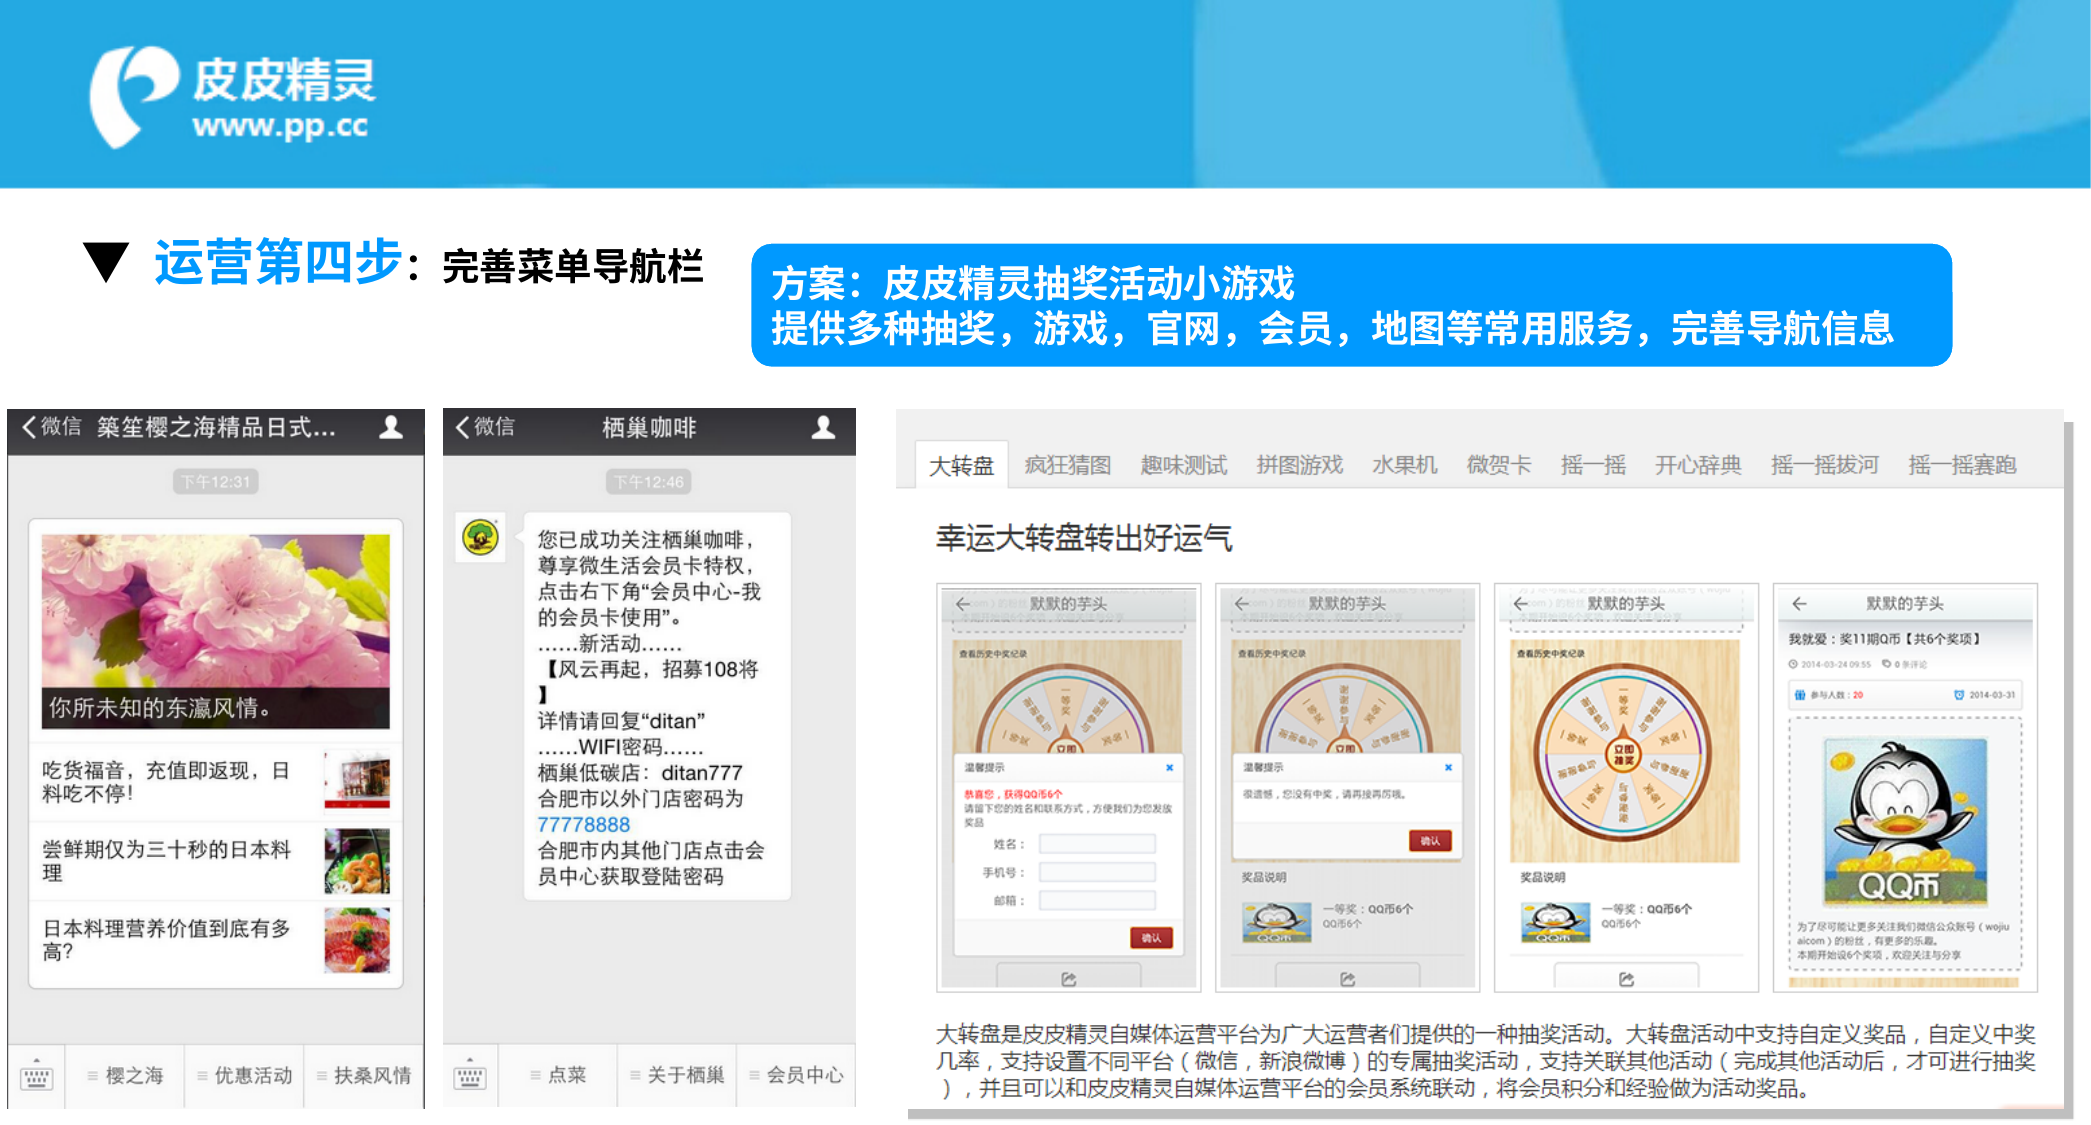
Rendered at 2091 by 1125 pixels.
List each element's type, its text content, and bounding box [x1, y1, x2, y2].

picture [0, 0, 2091, 1125]
text_box ▼ 运营第四步：完善菜单导航栏 [44, 211, 751, 310]
text_box 方案：皮皮精灵抽奖活动小游戏 提供多种抽奖，游戏，官网，会员，地图等常用服务，完善导航信息 [750, 242, 1954, 368]
